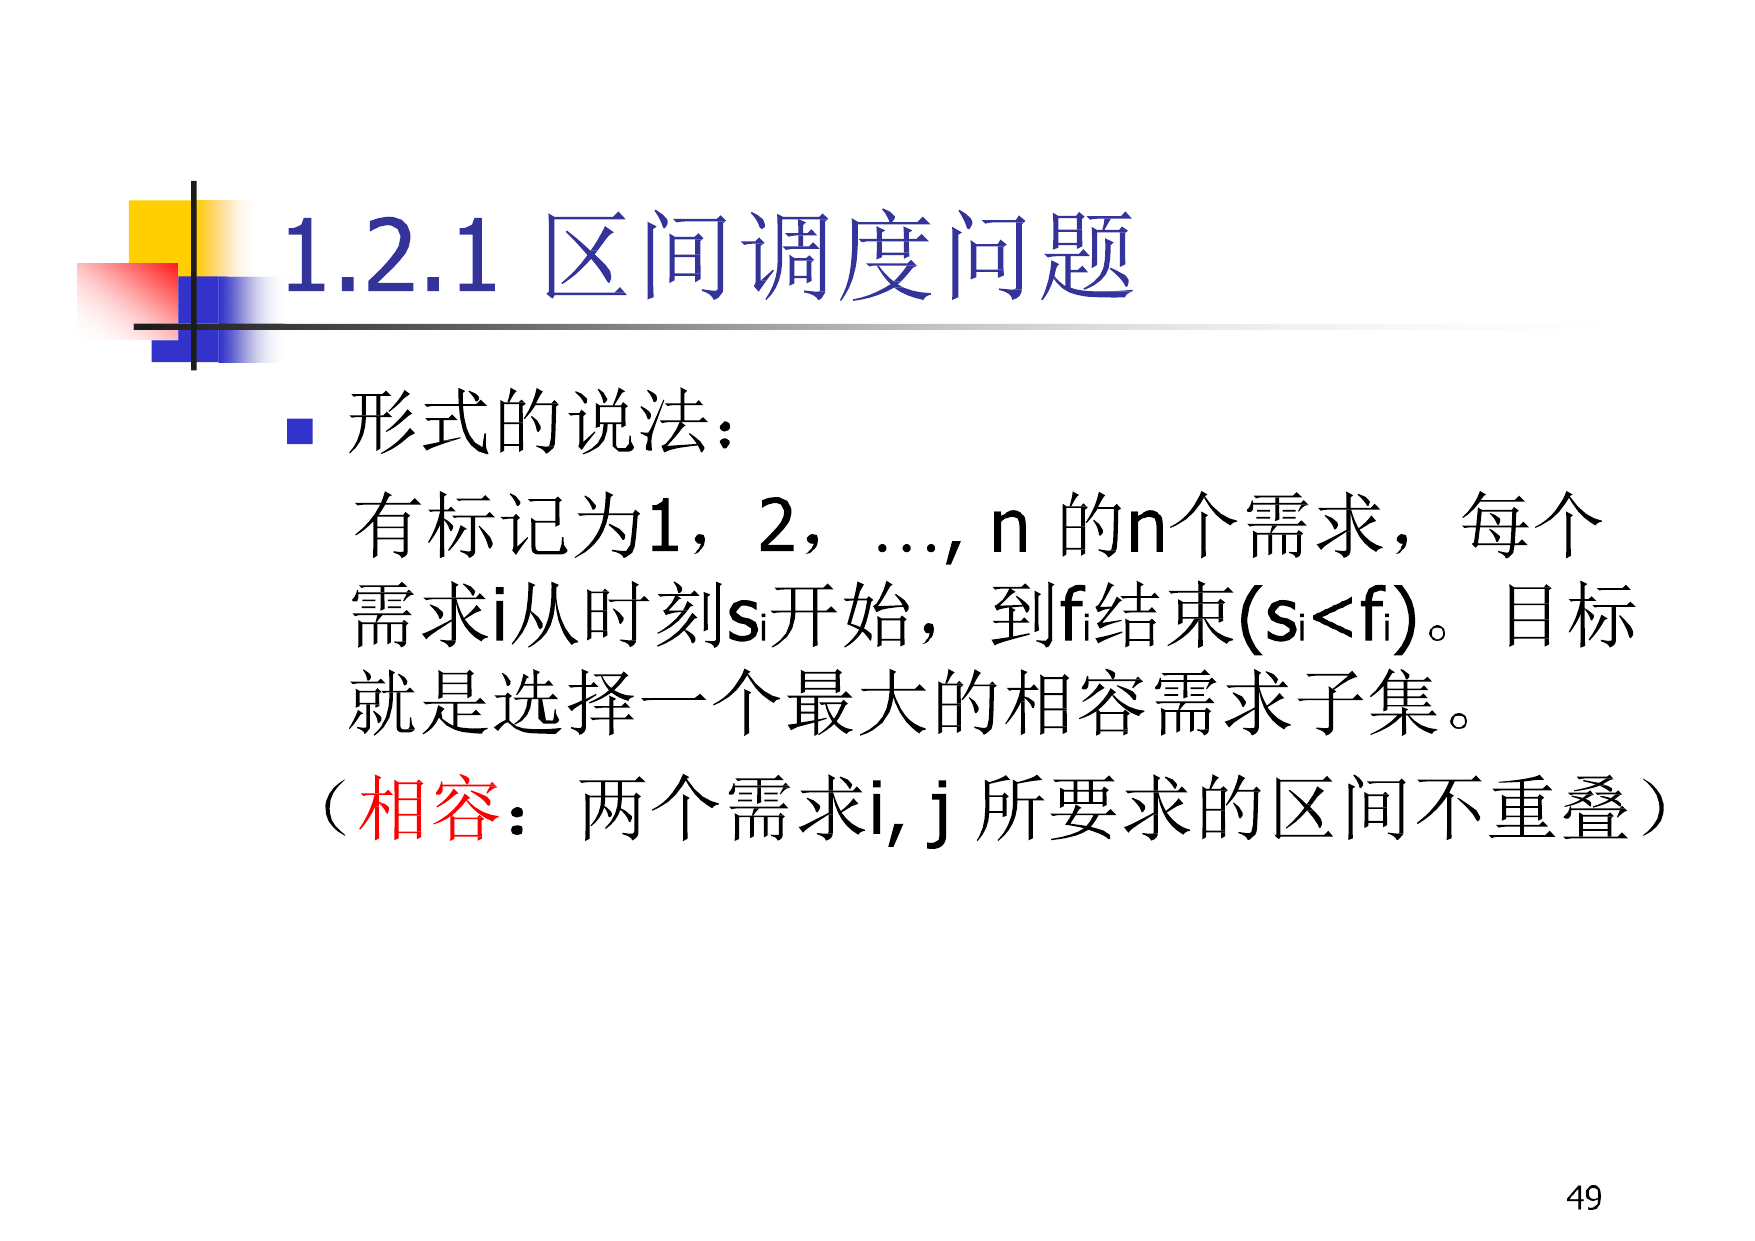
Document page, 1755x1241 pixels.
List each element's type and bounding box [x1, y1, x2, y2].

text_box [567, 668, 635, 736]
text_box [991, 583, 1031, 646]
text_box [878, 544, 887, 553]
text_box [798, 774, 865, 841]
text_box [380, 427, 415, 454]
text_box [719, 421, 731, 432]
text_box [873, 780, 881, 788]
text_box [350, 669, 386, 685]
text_box [981, 215, 1026, 300]
text_box [568, 409, 596, 450]
text_box [438, 669, 474, 699]
text_box [385, 409, 413, 432]
picture [1312, 596, 1352, 639]
picture [993, 509, 1026, 552]
text_box [1078, 688, 1145, 736]
text_box [682, 794, 690, 842]
text_box [368, 216, 414, 292]
text_box [1353, 774, 1364, 789]
text_box [728, 774, 791, 804]
text_box [744, 688, 752, 737]
text_box [1167, 580, 1234, 649]
text_box [1155, 697, 1215, 736]
text_box [1036, 581, 1055, 648]
picture [795, 263, 806, 275]
text_box [1297, 670, 1364, 736]
text_box [657, 590, 700, 634]
text_box [1082, 683, 1105, 702]
text_box [1416, 775, 1482, 841]
text_box [1385, 620, 1389, 641]
text_box [1592, 601, 1636, 648]
text_box [428, 490, 456, 559]
text_box [1155, 669, 1217, 699]
text_box [325, 779, 346, 836]
text_box [496, 600, 504, 641]
text_box [582, 387, 635, 455]
text_box [1488, 774, 1556, 838]
text_box [970, 239, 1007, 280]
text_box [705, 581, 722, 648]
text_box [1241, 585, 1263, 656]
text_box [1086, 211, 1132, 269]
text_box [287, 418, 313, 445]
picture [805, 534, 818, 555]
text_box [945, 541, 961, 565]
text_box [1360, 584, 1386, 641]
text_box [760, 497, 794, 552]
text_box [839, 208, 931, 301]
text_box [641, 693, 707, 701]
text_box [997, 774, 1045, 841]
text_box [435, 773, 498, 795]
text_box [740, 237, 774, 292]
text_box [1224, 668, 1291, 736]
text_box [1052, 211, 1085, 250]
text_box [1062, 491, 1121, 558]
picture [880, 266, 906, 280]
text_box [348, 709, 364, 729]
picture [1428, 625, 1446, 642]
text_box [1125, 618, 1156, 648]
text_box [1566, 511, 1573, 559]
text_box [500, 387, 559, 454]
text_box [1462, 490, 1529, 559]
text_box [1535, 490, 1602, 528]
text_box [448, 525, 467, 551]
picture [692, 534, 705, 555]
text_box [459, 217, 495, 292]
text_box [669, 233, 704, 283]
text_box [1060, 584, 1086, 641]
text_box [902, 544, 911, 553]
text_box [1568, 580, 1597, 648]
text_box [1095, 580, 1160, 629]
text_box [352, 581, 414, 611]
text_box [452, 511, 496, 558]
text_box [859, 668, 926, 736]
picture [77, 263, 191, 363]
text_box [1005, 669, 1039, 736]
text_box [546, 211, 627, 299]
picture [675, 263, 695, 273]
text_box [394, 779, 424, 841]
text_box [1123, 774, 1190, 841]
text_box [1131, 490, 1238, 559]
text_box [647, 221, 657, 300]
text_box [288, 217, 325, 292]
text_box [1364, 791, 1390, 829]
text_box [424, 387, 489, 455]
text_box [1034, 590, 1042, 633]
text_box [1393, 585, 1416, 656]
text_box [938, 780, 947, 788]
text_box [1588, 614, 1608, 641]
text_box [729, 802, 789, 841]
picture [1071, 263, 1104, 290]
text_box [1348, 783, 1356, 841]
text_box [422, 414, 461, 451]
text_box [1367, 778, 1406, 841]
text_box [888, 823, 904, 847]
text_box [1267, 599, 1297, 642]
text_box [500, 513, 529, 555]
text_box [1247, 520, 1307, 559]
text_box [927, 544, 935, 553]
text_box [587, 580, 650, 648]
picture [197, 200, 1615, 363]
text_box [873, 793, 881, 834]
text_box [511, 581, 543, 645]
text_box [1081, 668, 1144, 690]
text_box [640, 387, 708, 453]
text_box [578, 776, 646, 841]
text_box [341, 277, 354, 292]
text_box [1040, 673, 1070, 735]
text_box [750, 211, 765, 229]
text_box [958, 209, 973, 230]
text_box [527, 581, 578, 648]
text_box [1369, 668, 1438, 737]
picture [1055, 263, 1065, 285]
text_box [938, 668, 997, 735]
text_box [786, 691, 853, 737]
text_box [657, 612, 698, 647]
text_box [761, 620, 766, 641]
text_box [355, 491, 422, 559]
text_box [1085, 620, 1089, 641]
text_box [349, 390, 410, 454]
picture [1394, 534, 1407, 555]
text_box [843, 581, 874, 648]
picture [922, 623, 935, 644]
text_box [800, 668, 842, 694]
text_box [359, 774, 393, 841]
text_box [470, 790, 491, 806]
text_box [1041, 238, 1133, 301]
picture [1450, 712, 1467, 729]
text_box [719, 438, 730, 449]
text_box [1563, 812, 1628, 840]
text_box [729, 600, 759, 642]
text_box [703, 591, 711, 632]
text_box [493, 669, 562, 734]
text_box [873, 580, 909, 613]
text_box [1274, 775, 1334, 840]
text_box [765, 213, 829, 301]
text_box [1596, 584, 1631, 591]
text_box [436, 788, 459, 808]
text_box [952, 226, 962, 300]
text_box [422, 697, 488, 735]
text_box [1300, 620, 1304, 641]
text_box [1316, 491, 1383, 558]
text_box [1246, 492, 1309, 522]
picture [977, 263, 997, 269]
text_box [509, 493, 521, 506]
text_box [575, 391, 588, 404]
text_box [1509, 584, 1552, 647]
text_box [1202, 774, 1261, 841]
text_box [927, 793, 947, 849]
text_box [877, 615, 907, 648]
text_box [654, 209, 668, 229]
text_box [770, 583, 838, 648]
picture [1567, 1185, 1601, 1211]
text_box [495, 587, 504, 595]
picture [511, 807, 523, 836]
text_box [456, 495, 491, 501]
text_box [652, 498, 678, 552]
text_box [433, 793, 499, 841]
text_box [651, 773, 719, 811]
text_box [421, 580, 488, 648]
text_box [673, 581, 683, 593]
text_box [1050, 775, 1117, 841]
text_box [574, 491, 641, 558]
text_box [1642, 778, 1664, 836]
text_box [352, 609, 412, 648]
text_box [976, 775, 1011, 841]
text_box [527, 496, 568, 555]
text_box [673, 215, 727, 300]
text_box [1563, 774, 1628, 819]
text_box [1116, 685, 1137, 701]
text_box [713, 668, 781, 706]
text_box [1095, 631, 1123, 644]
text_box [427, 277, 439, 292]
text_box [355, 669, 415, 736]
